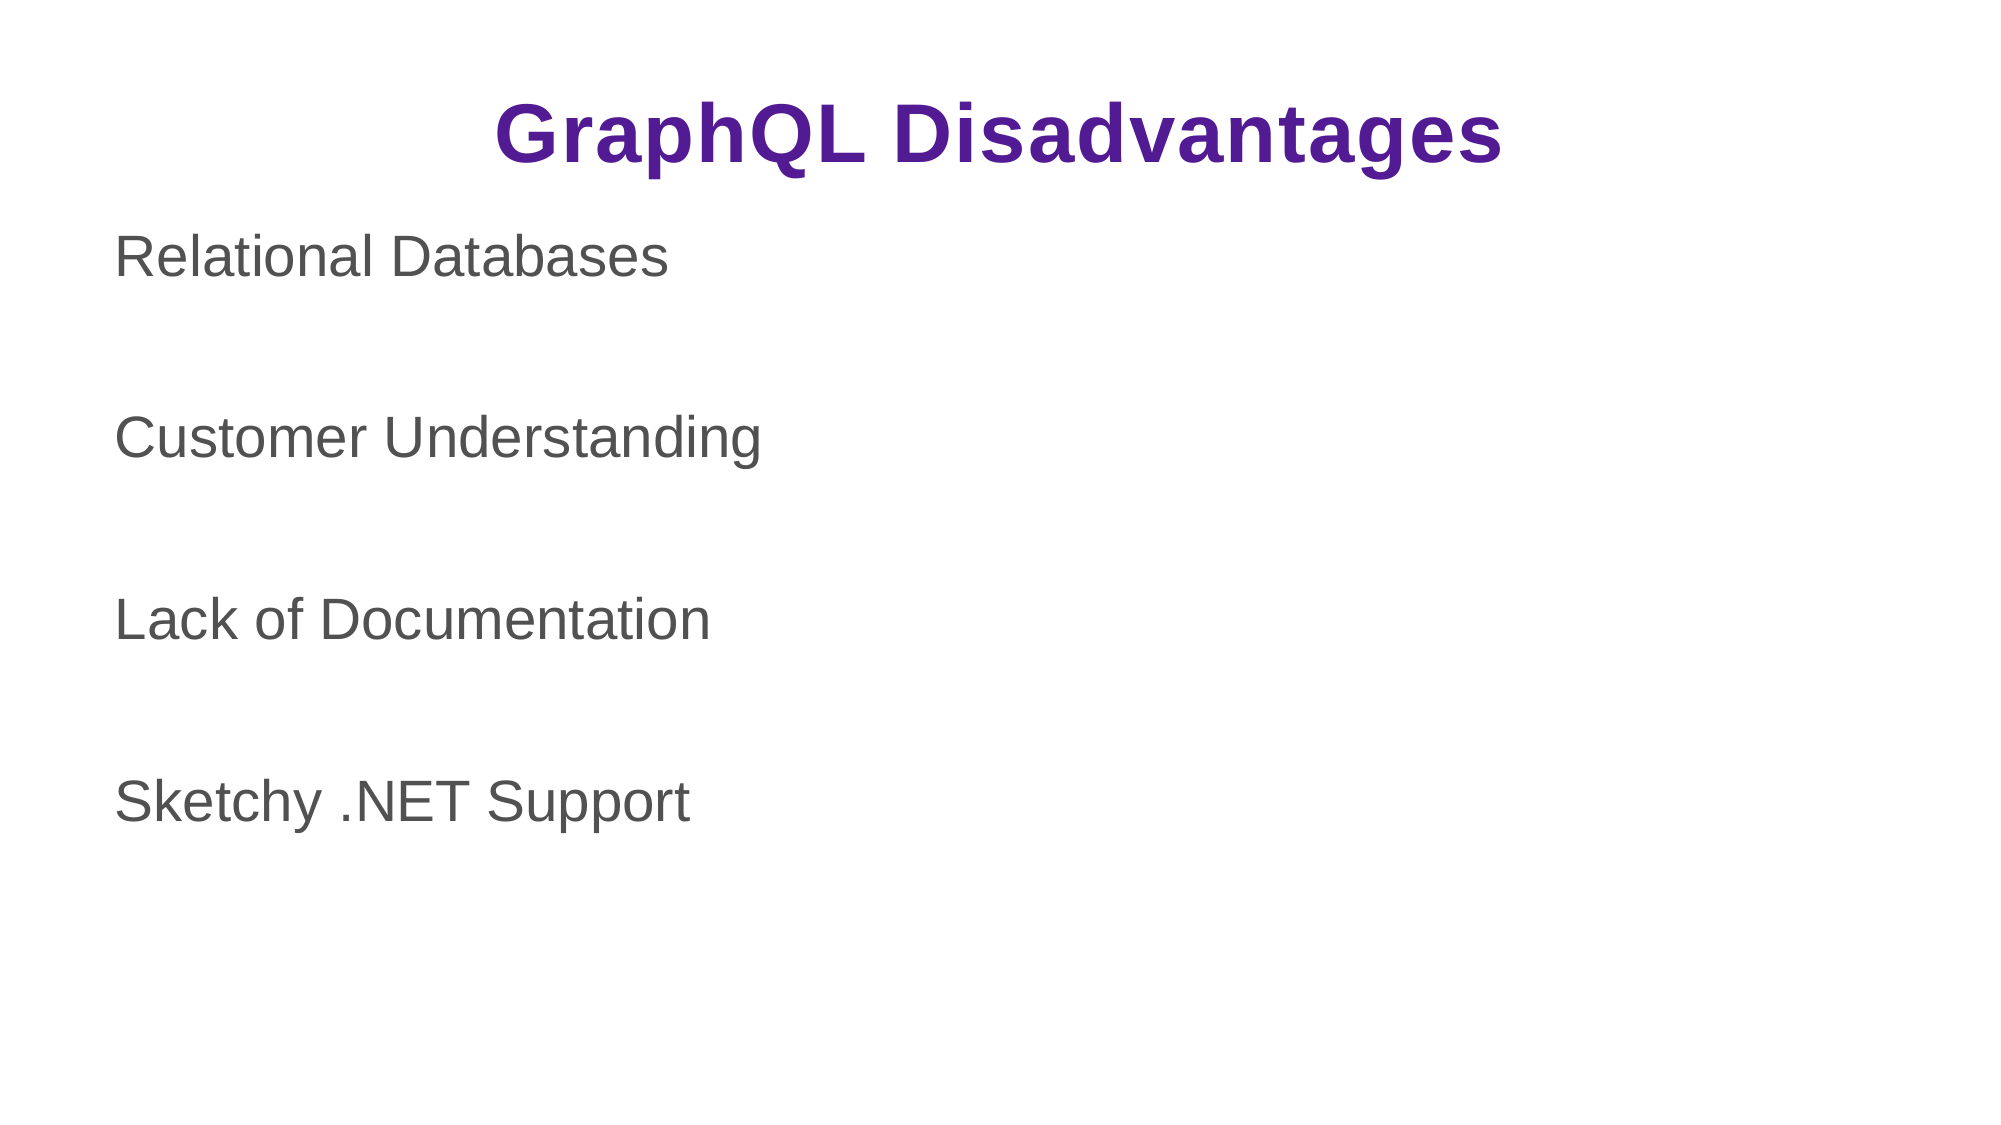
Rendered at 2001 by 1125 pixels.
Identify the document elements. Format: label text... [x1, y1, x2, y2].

list Relational Databases Customer Understanding Lack of Documentation Sketchy .NET Support [99, 210, 1900, 984]
title GraphQL Disadvantages [99, 59, 1900, 210]
